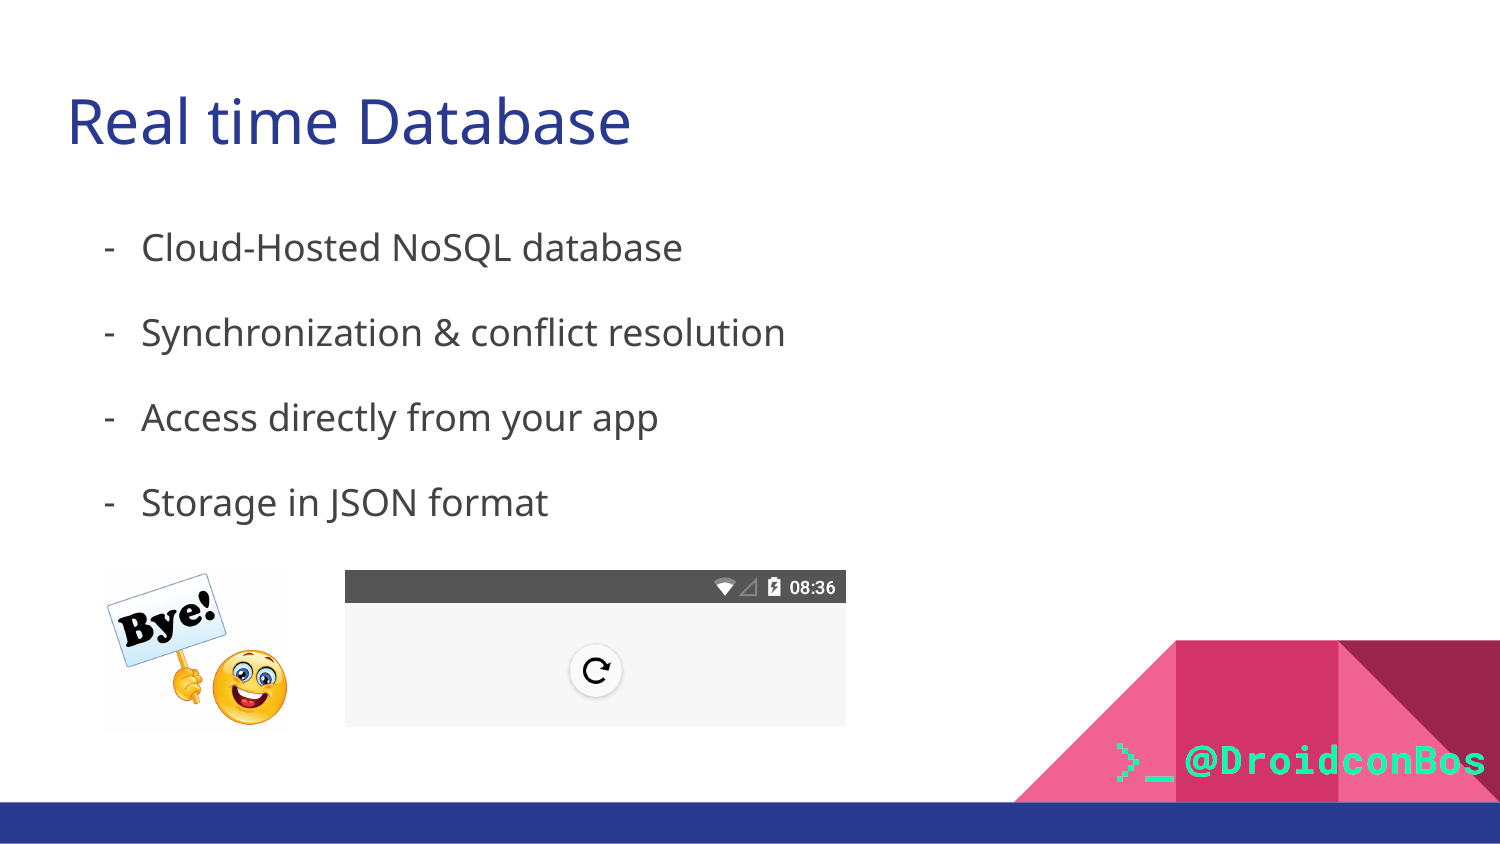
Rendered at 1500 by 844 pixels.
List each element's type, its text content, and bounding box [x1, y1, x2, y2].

picture [1106, 729, 1493, 793]
title Real time Database [51, 67, 1449, 167]
list Cloud-Hosted NoSQL database Synchronization & conflict resolution Access directly from your app Storage in JSON format [51, 201, 1449, 426]
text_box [103, 564, 846, 733]
